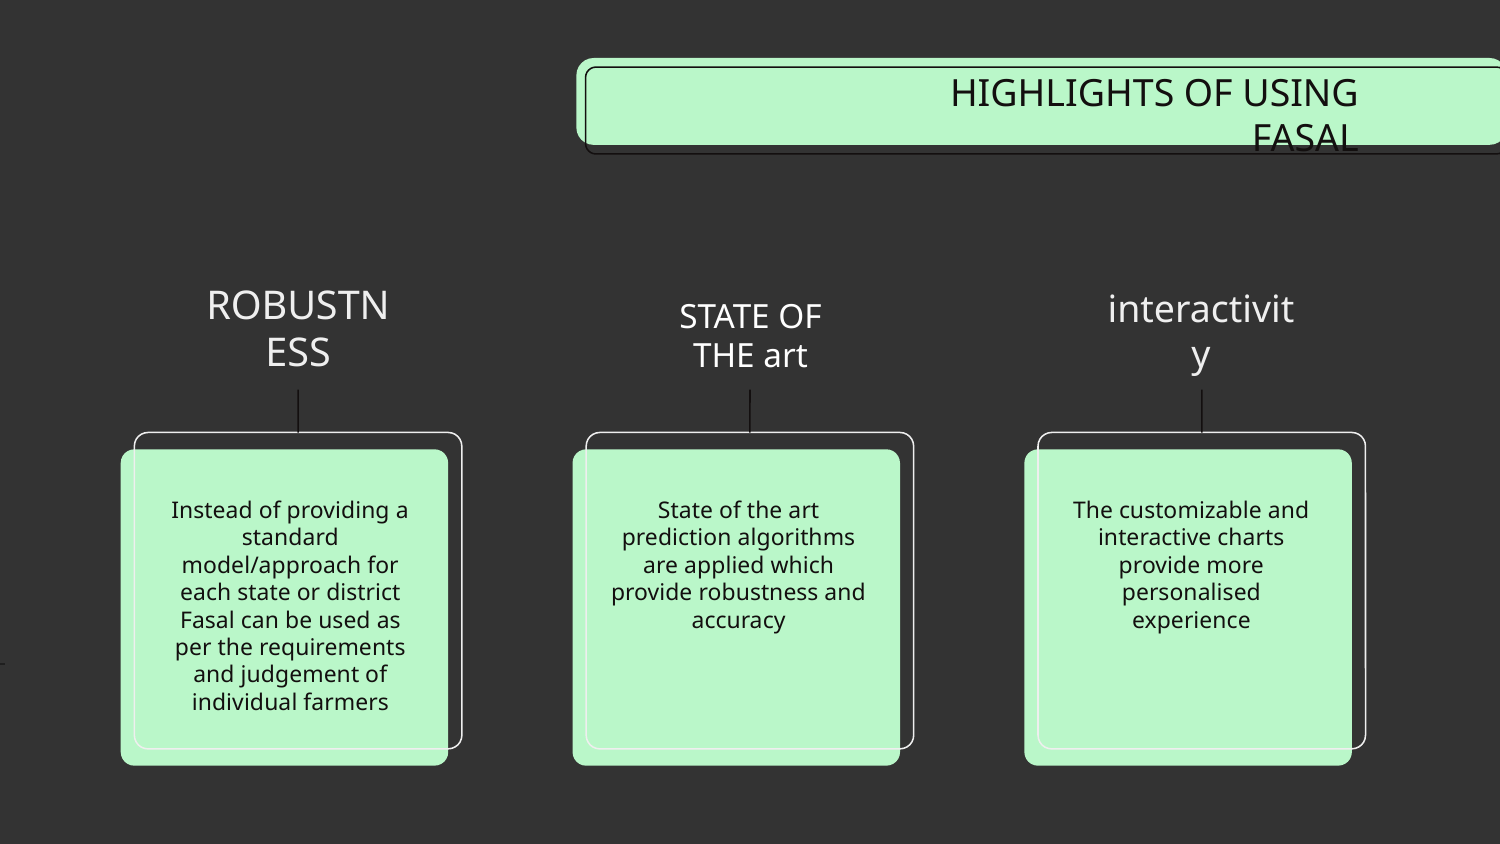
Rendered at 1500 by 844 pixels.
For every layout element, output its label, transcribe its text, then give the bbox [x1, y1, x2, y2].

title ROBUSTNESS [180, 259, 416, 390]
subtitle The customizable and interactive charts provide more personalised experience [1047, 480, 1348, 755]
subtitle Instead of providing a standard model/approach for each state or district Fasal can be used as per the requirements and judgement of individual farmers [146, 480, 447, 755]
text_box [134, 432, 462, 749]
text_box [1038, 432, 1366, 749]
text_box [586, 432, 914, 749]
subtitle State of the art prediction algorithms are applied which provide robustness and accuracy [594, 480, 895, 755]
text_box [572, 449, 901, 766]
text_box [120, 449, 449, 766]
title STATE OF THE art [633, 259, 868, 390]
text_box [1024, 449, 1352, 766]
title HIGHLIGHTS OF USING FASAL [849, 75, 1374, 154]
title interactivity [1083, 259, 1319, 390]
